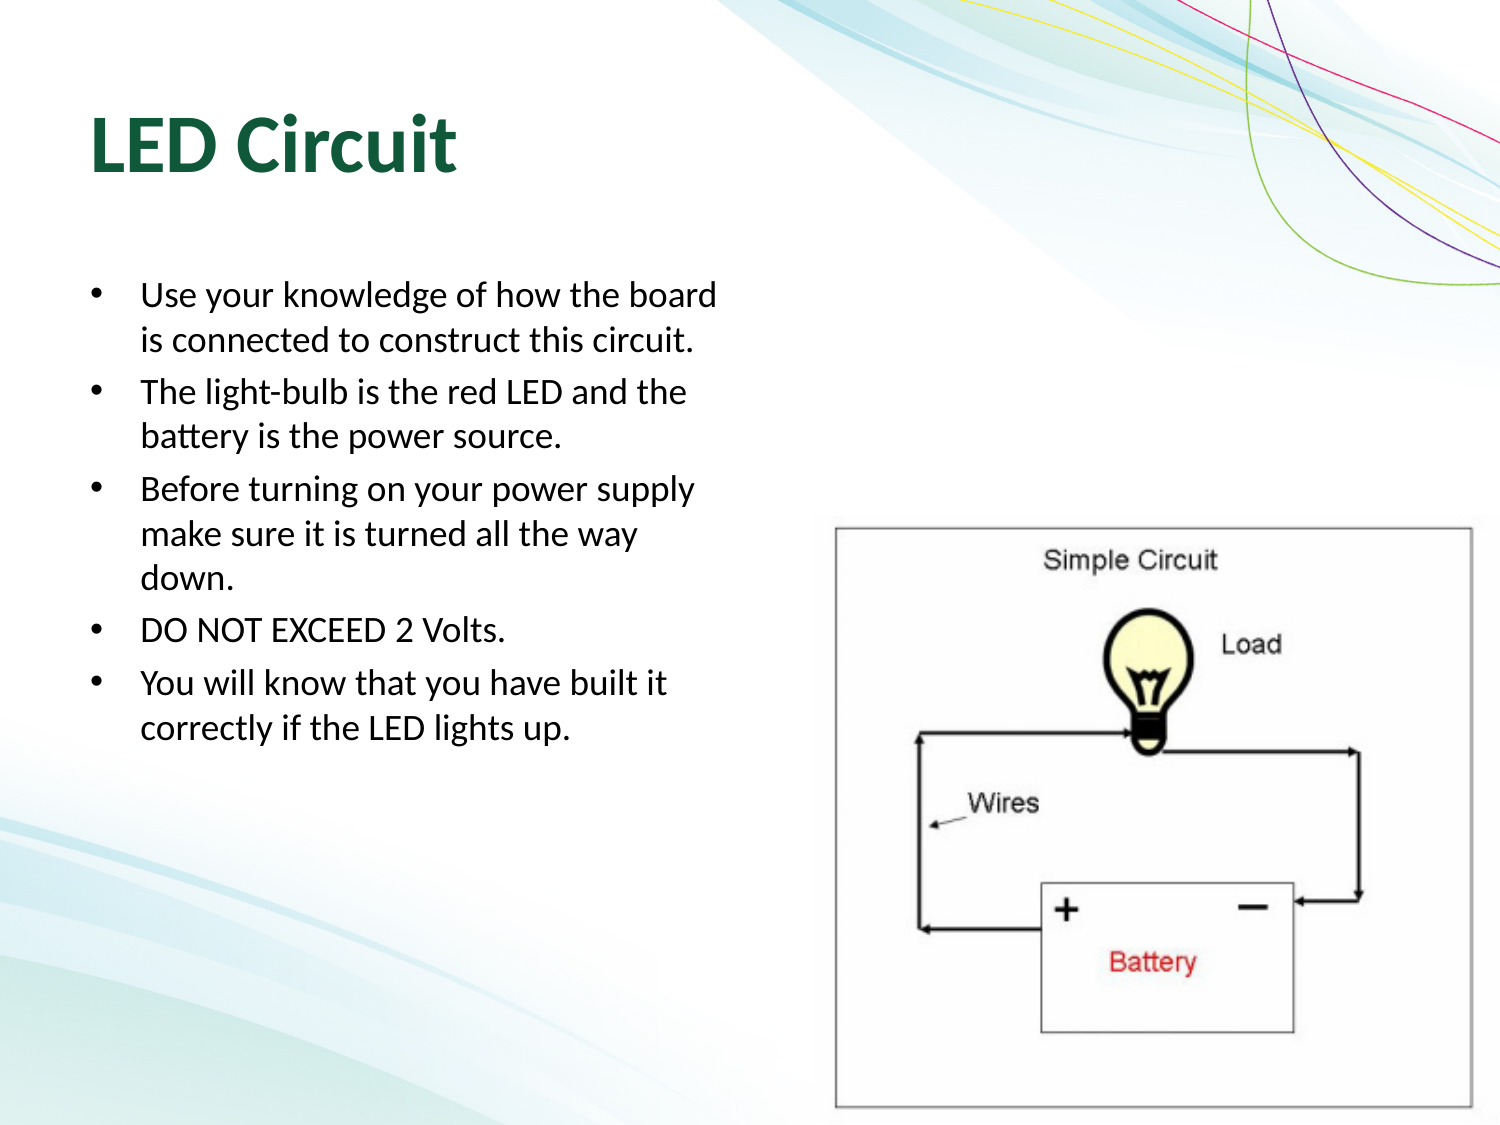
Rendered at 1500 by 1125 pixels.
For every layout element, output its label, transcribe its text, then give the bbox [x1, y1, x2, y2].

title LED Circuit [75, 45, 1425, 233]
list Use your knowledge of how the board is connected to construct this circuit. The light-bulb is the red LED and the battery is the power source. Before turning on your power supply make sure it is turned all the way down. DO NOT EXCEED 2 Volts. You will know that you have built it correctly if the LED lights up. [75, 262, 745, 788]
picture [0, 0, 1500, 1125]
